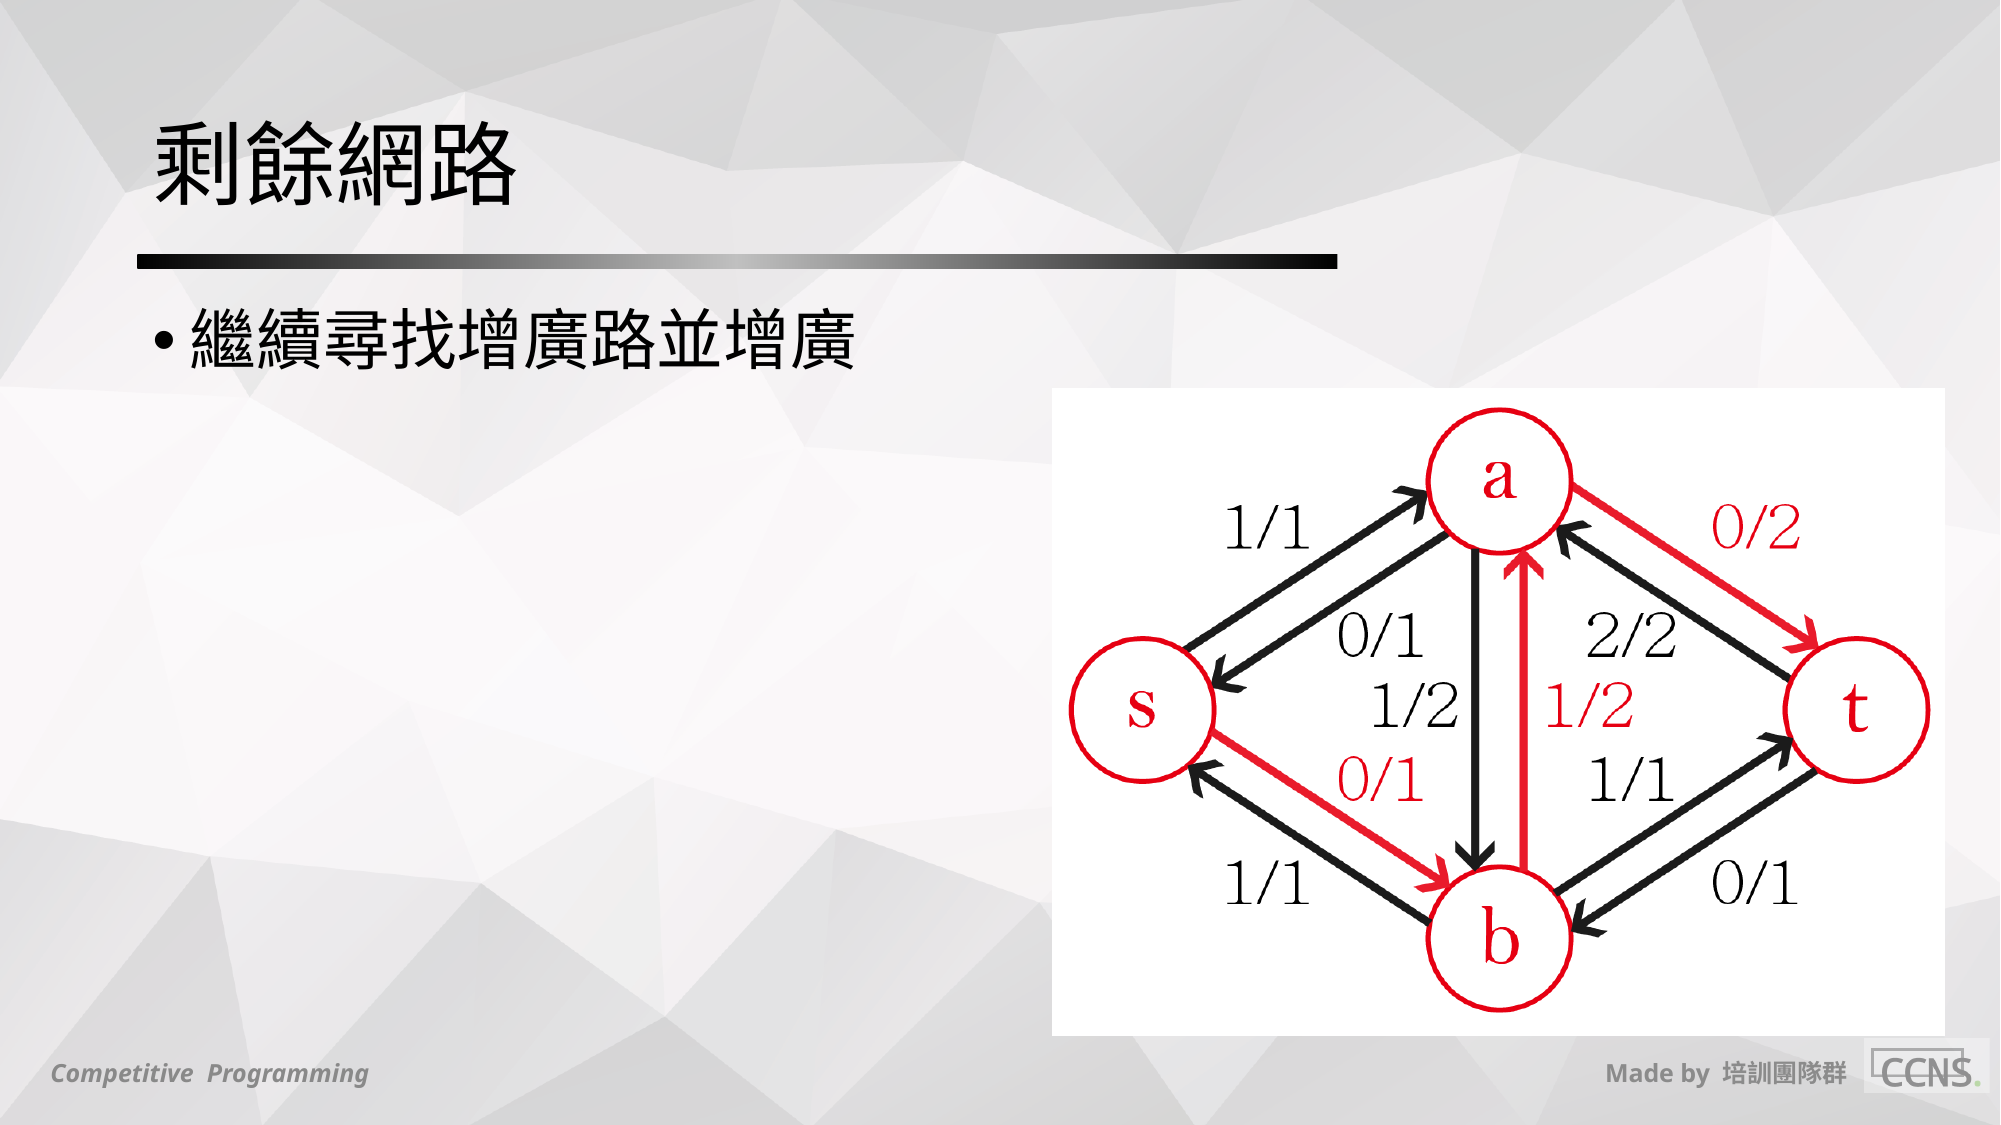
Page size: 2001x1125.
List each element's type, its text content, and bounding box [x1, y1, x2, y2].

list 繼續尋找增廣路並增廣 [137, 299, 1863, 1014]
title 剩餘網路 [137, 59, 1863, 278]
picture [0, 0, 2000, 1125]
